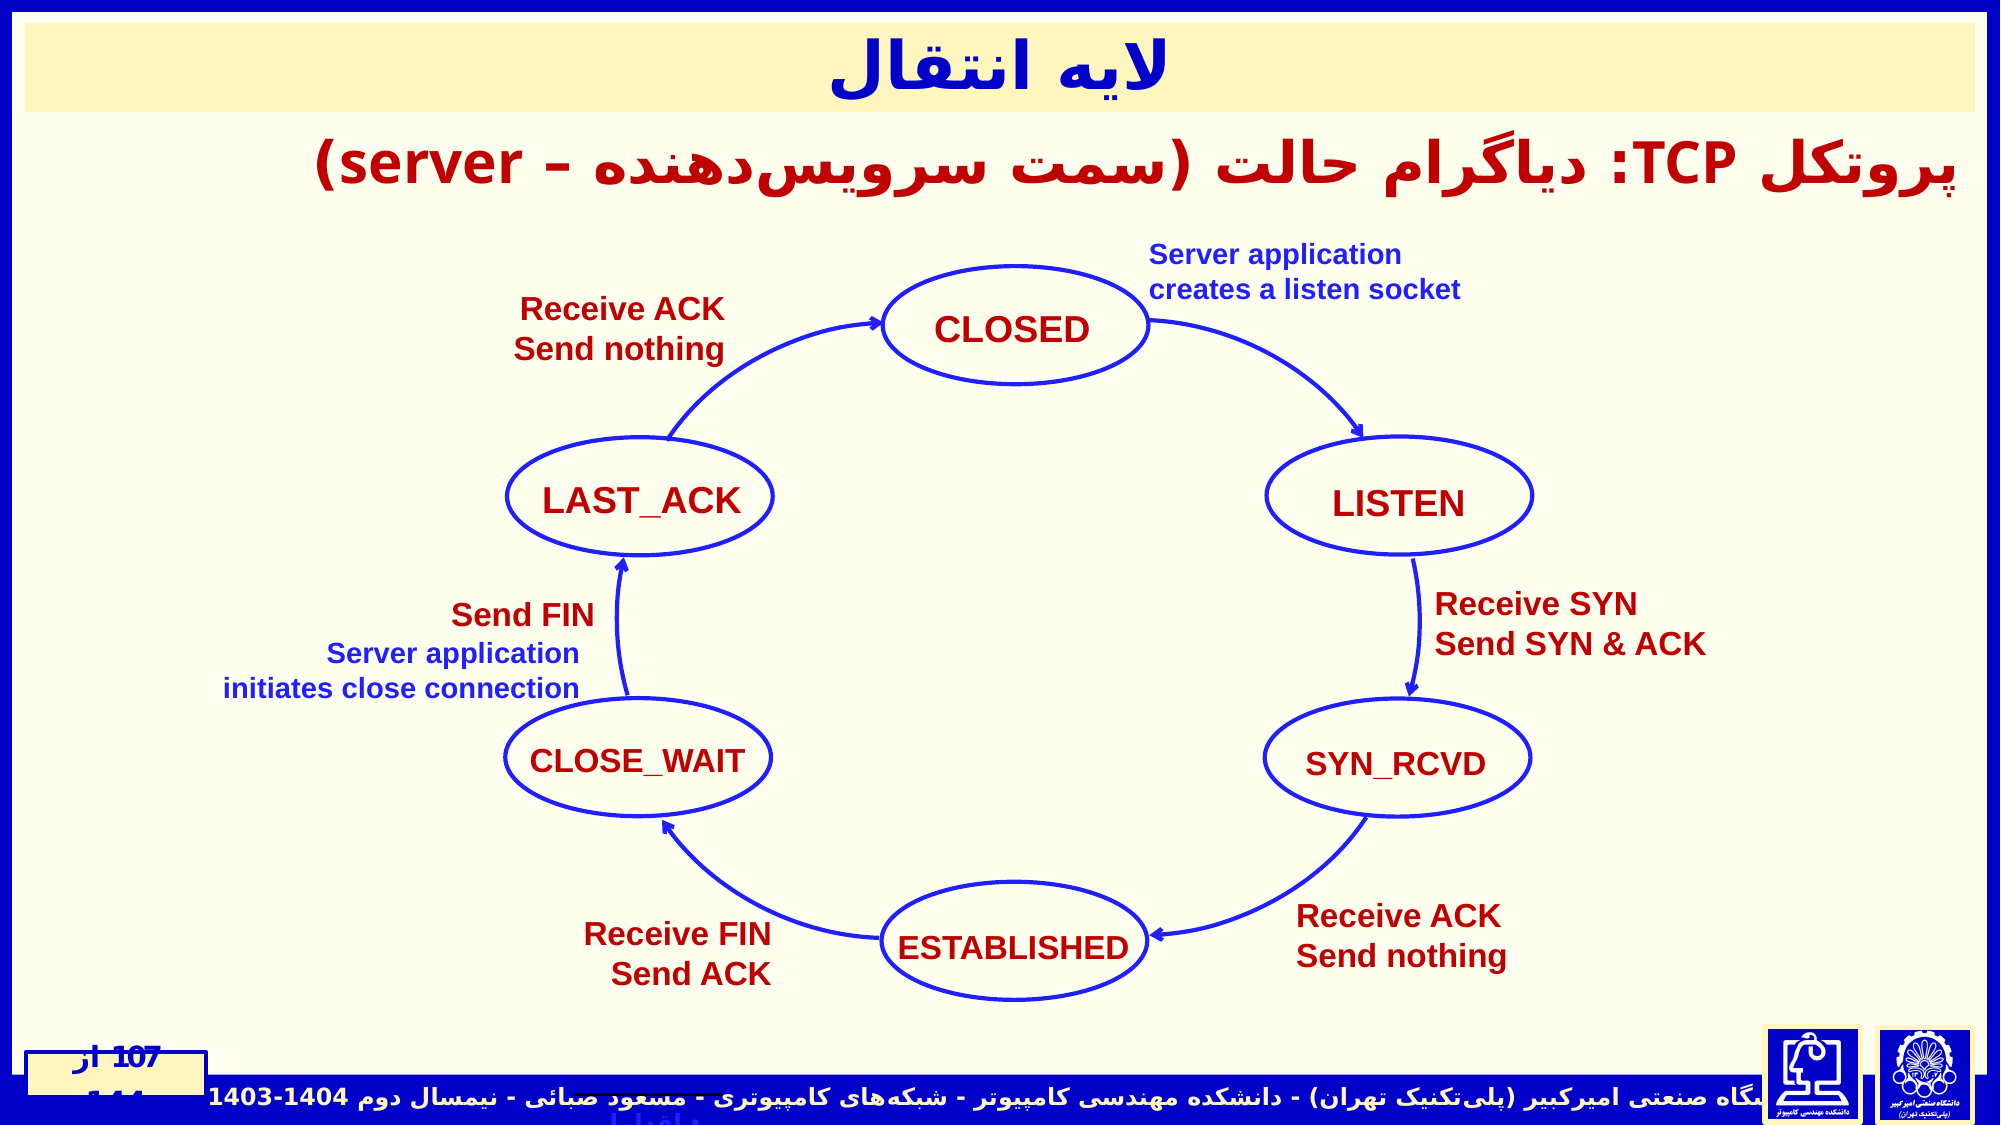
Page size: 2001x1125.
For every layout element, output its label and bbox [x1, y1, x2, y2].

text_box [1246, 698, 1546, 817]
text_box [875, 266, 1150, 385]
text_box [0, 0, 2000, 1125]
text_box [876, 881, 1151, 1000]
text_box [504, 437, 779, 556]
text_box [1261, 436, 1536, 555]
text_box [500, 698, 775, 817]
